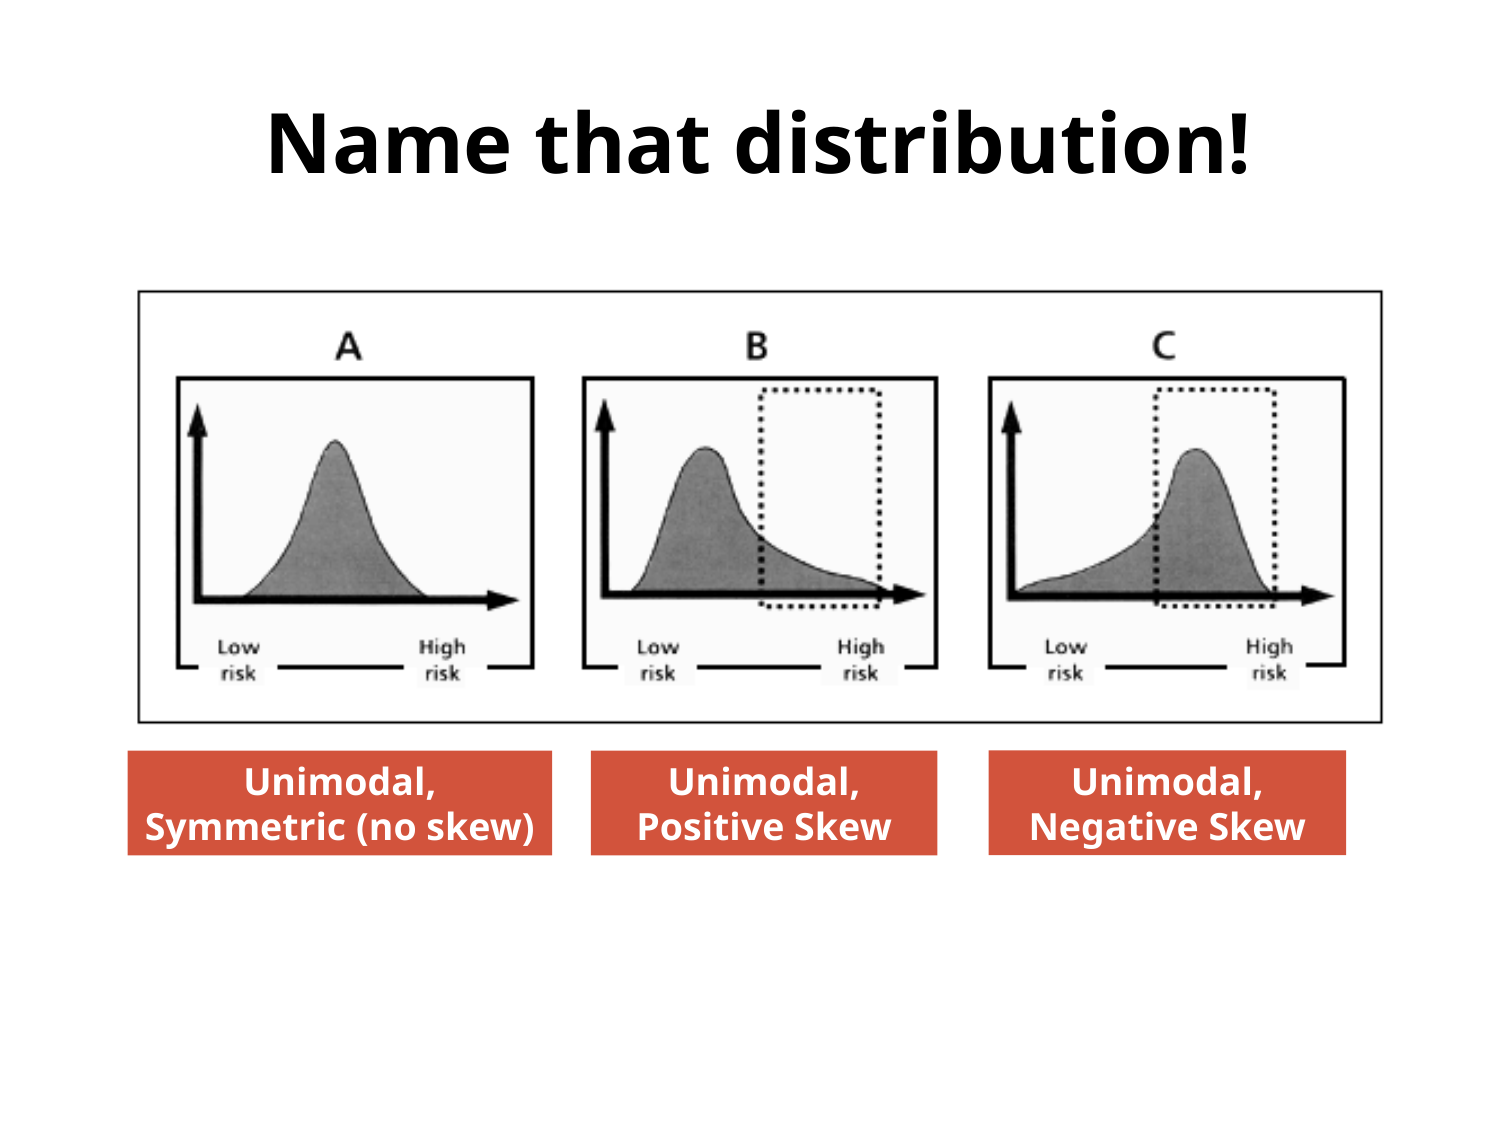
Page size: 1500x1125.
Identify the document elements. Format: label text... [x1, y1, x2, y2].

title Name that distribution! [61, 73, 1457, 207]
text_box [127, 282, 1390, 857]
